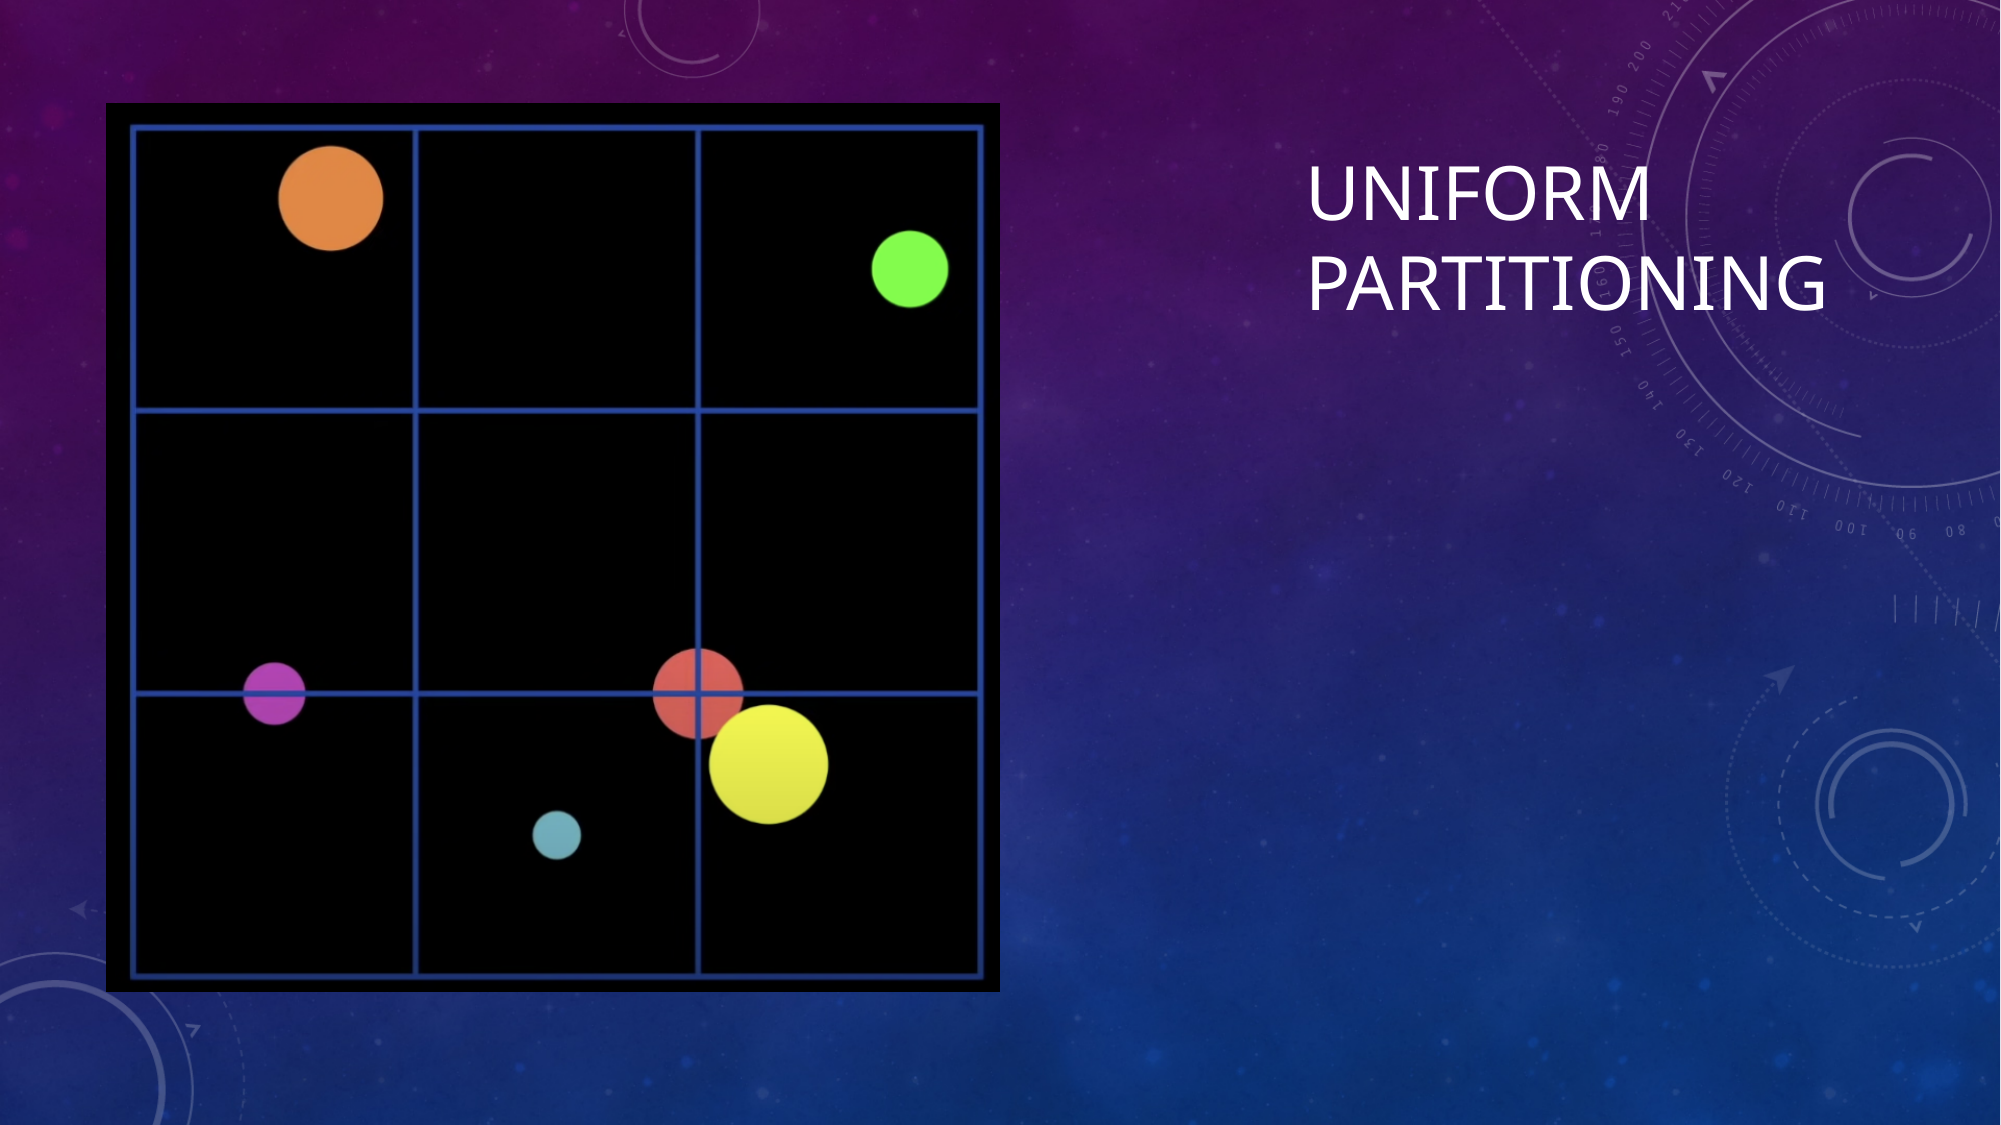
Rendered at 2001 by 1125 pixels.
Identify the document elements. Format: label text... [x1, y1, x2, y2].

title UNIFORM PARTITIONING [1290, 104, 1899, 368]
picture [0, 0, 2001, 1125]
